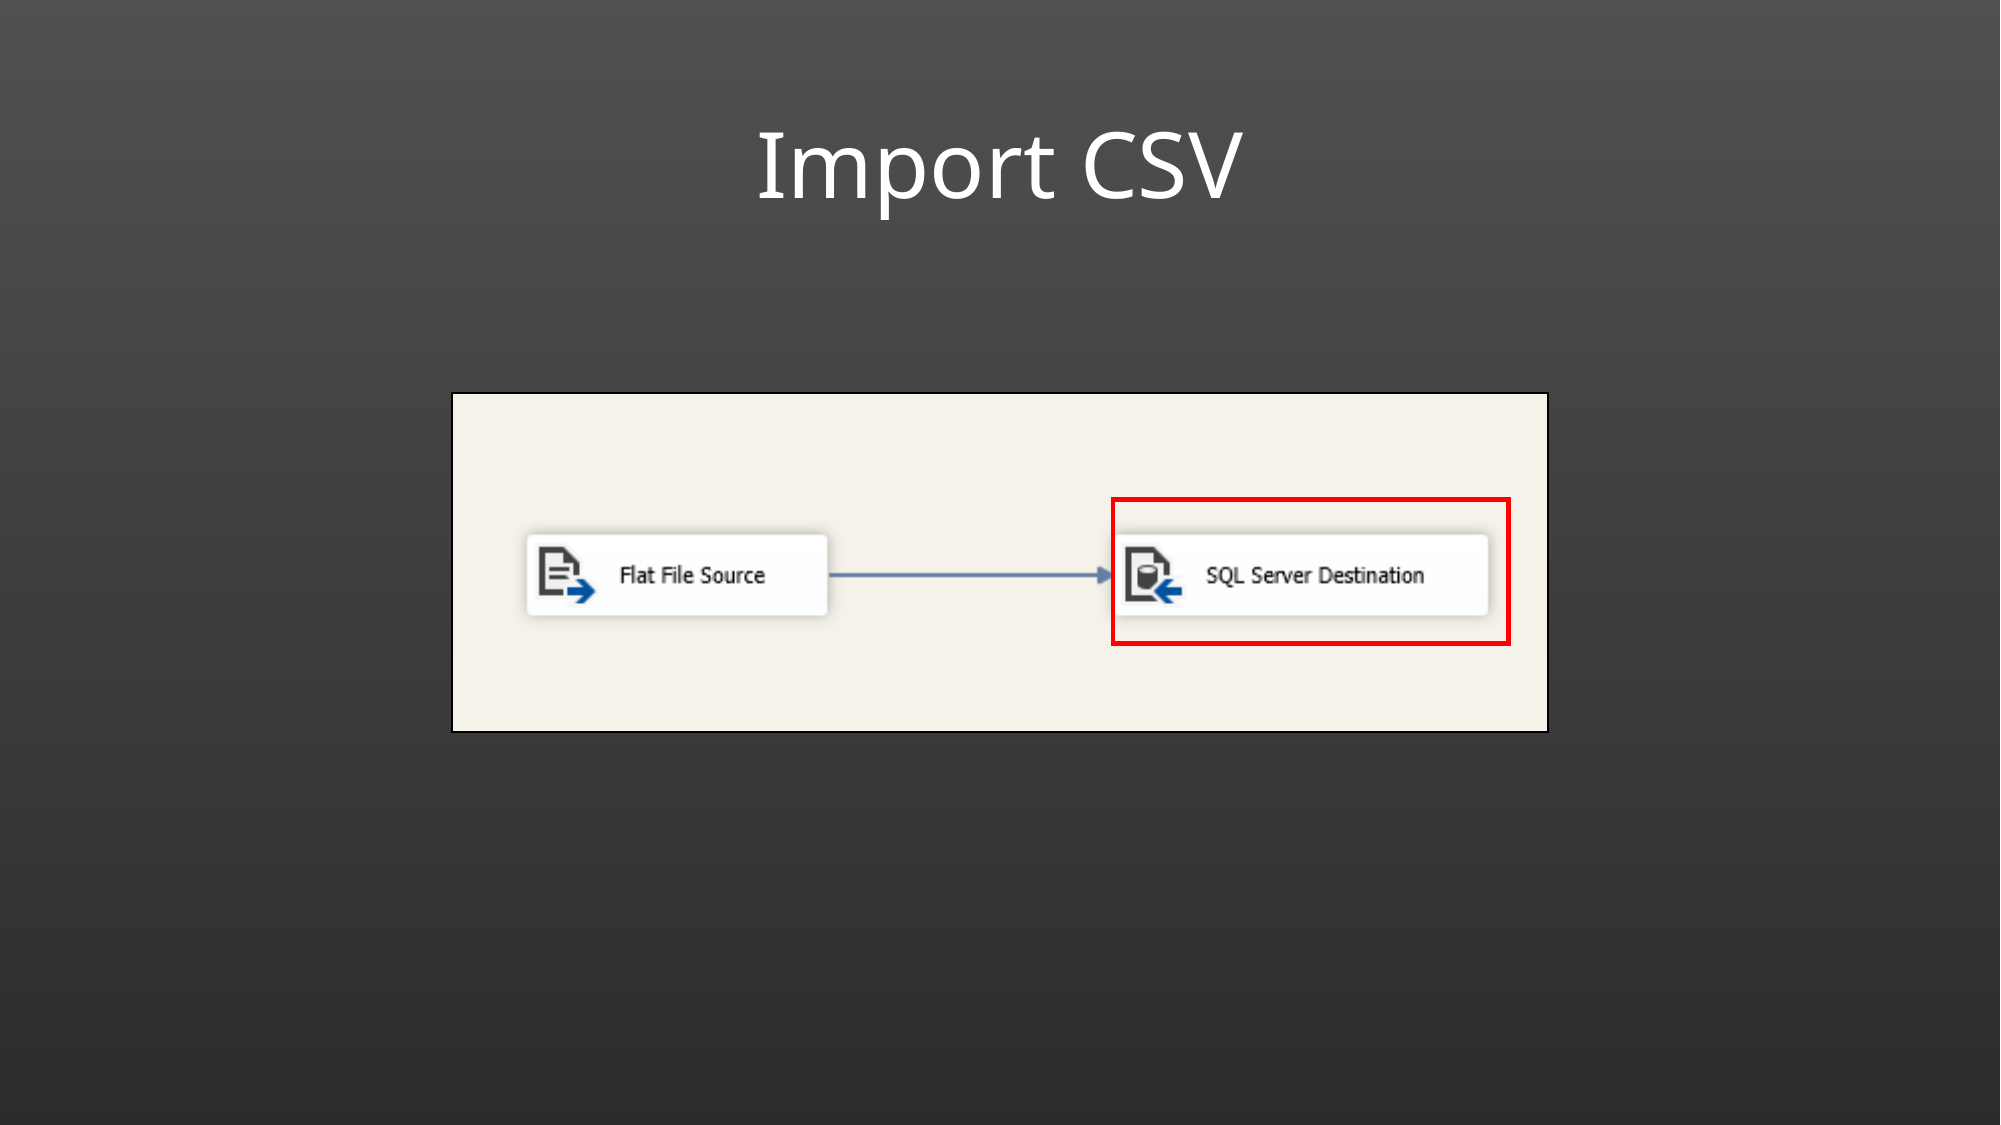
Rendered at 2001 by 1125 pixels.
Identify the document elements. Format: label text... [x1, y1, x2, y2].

title Import CSV [137, 59, 1863, 278]
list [452, 394, 1547, 731]
